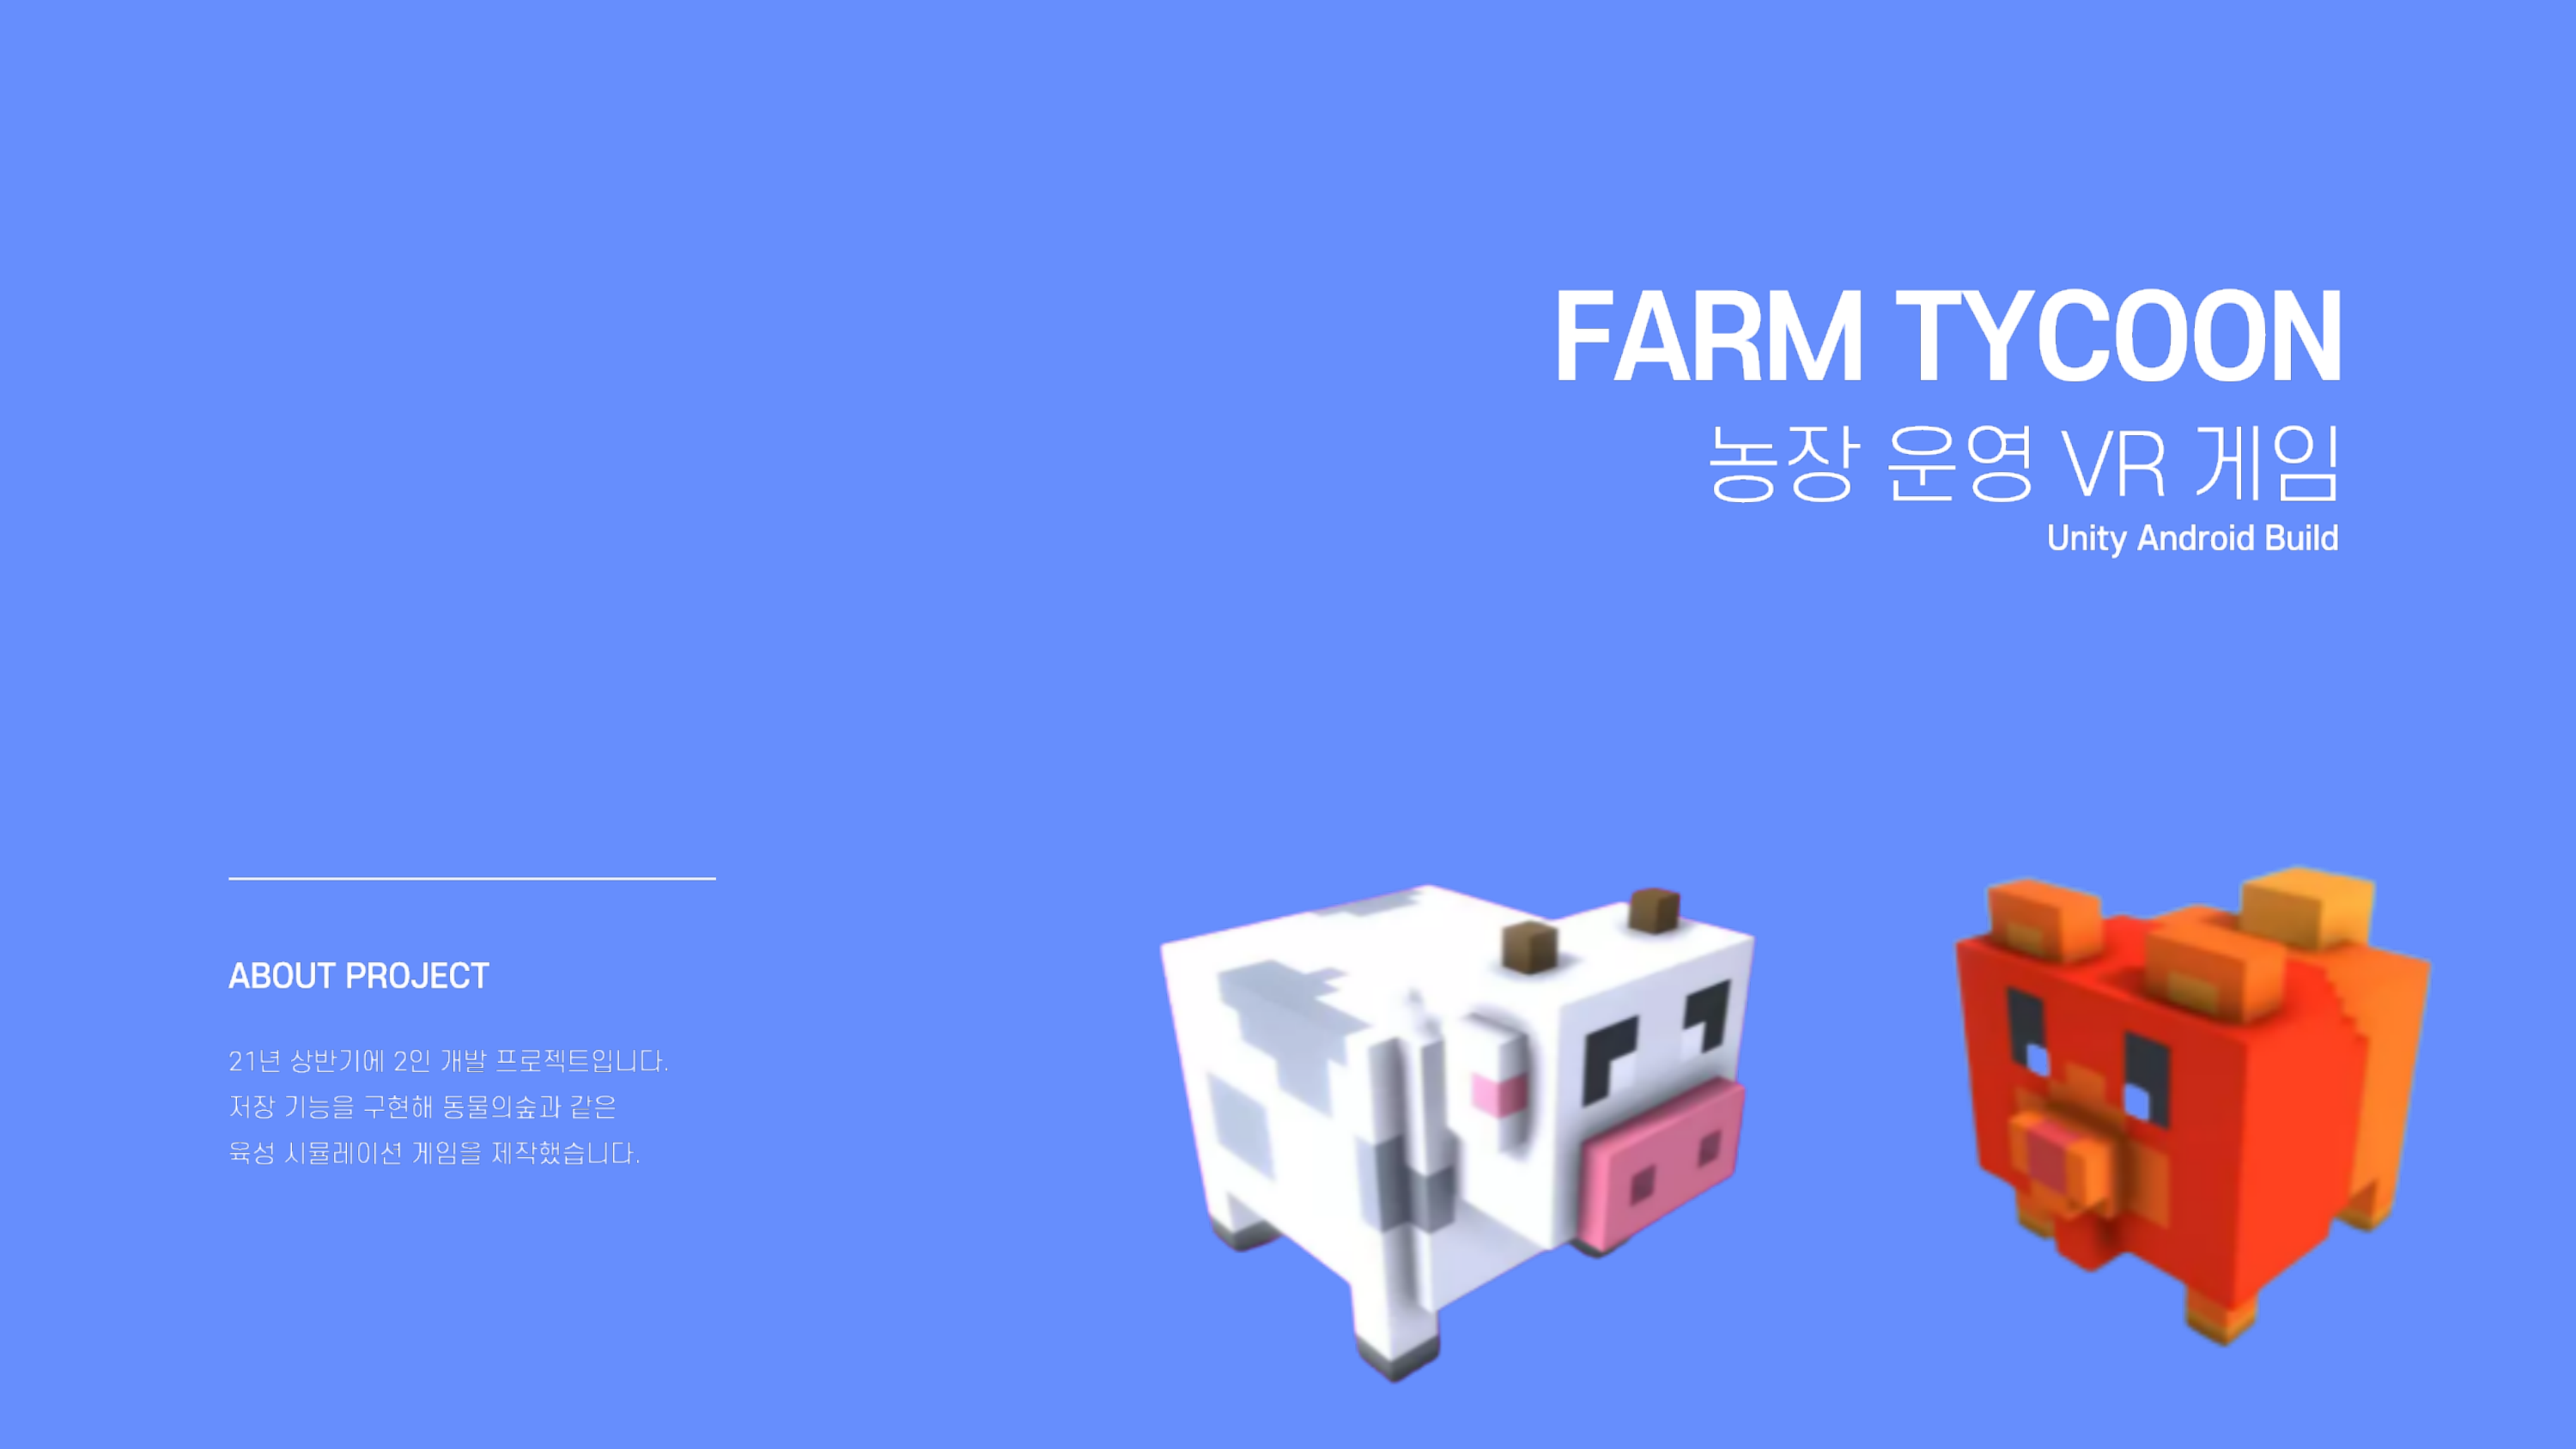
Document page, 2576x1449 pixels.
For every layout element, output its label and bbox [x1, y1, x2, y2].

picture [223, 949, 505, 1015]
picture [1455, 142, 2395, 577]
text_box [228, 872, 716, 884]
picture [224, 1040, 683, 1229]
text_box [1116, 790, 1987, 1449]
text_box [1990, 809, 2576, 1449]
